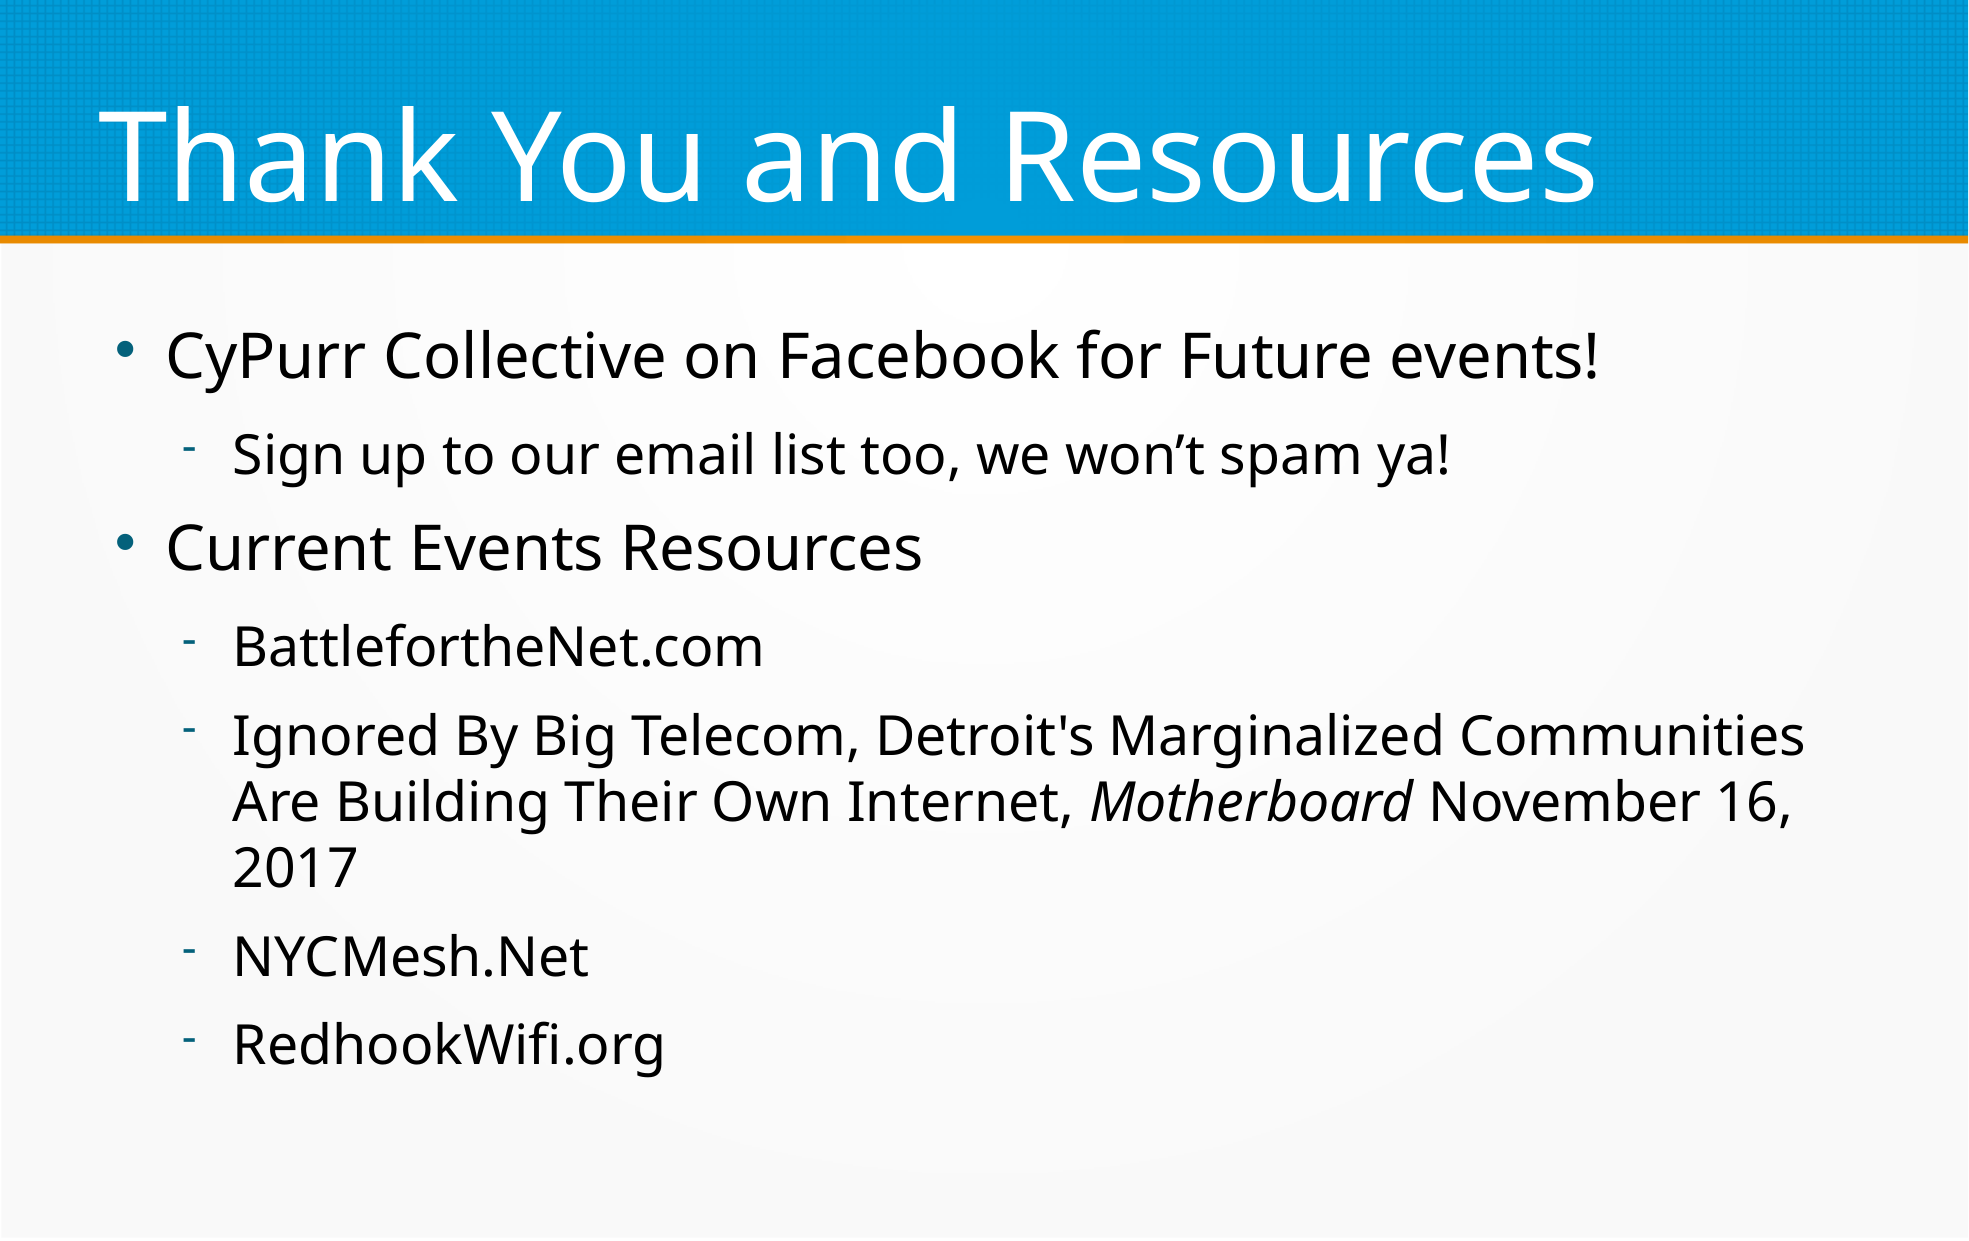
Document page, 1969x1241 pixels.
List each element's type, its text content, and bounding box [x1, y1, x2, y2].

picture [0, 236, 1969, 1241]
text_box CyPurr Collective on Facebook for Future events! Sign up to our email list too, we won’t spam ya! Current Events Resources BattlefortheNet.com Ignored By Big Telecom, Detroit's Marginalized Communities Are Building Their Own Internet, Motherboard November 16, 2017 NYCMesh.Net RedhookWifi.org [98, 315, 1860, 1080]
text_box Thank You and Resources [98, 19, 1870, 227]
